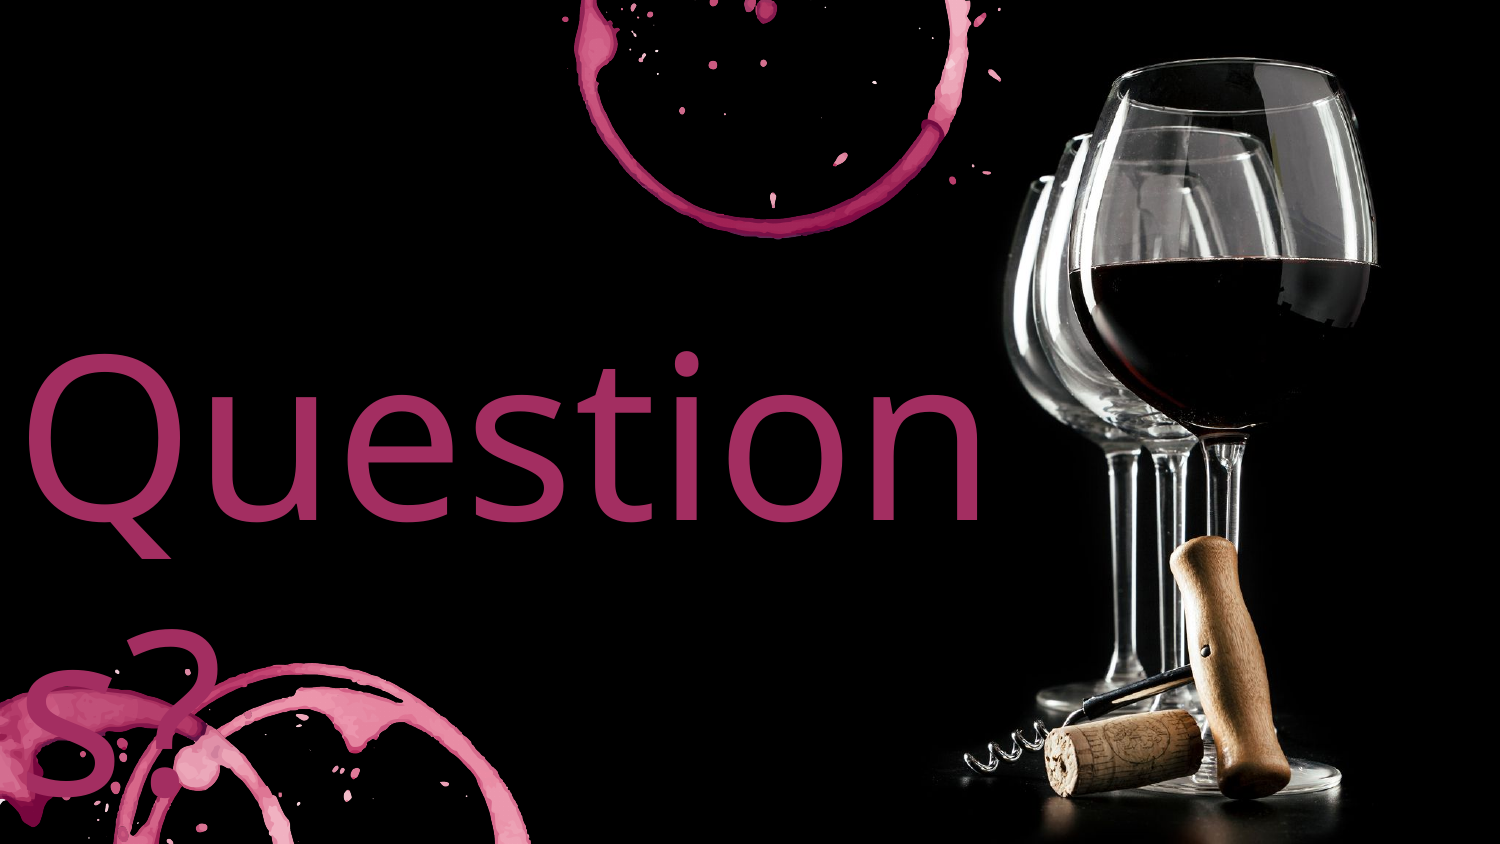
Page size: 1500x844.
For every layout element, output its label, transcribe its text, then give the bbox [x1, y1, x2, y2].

picture [553, 0, 1500, 844]
title Questions? [0, 276, 767, 552]
picture [0, 641, 554, 844]
